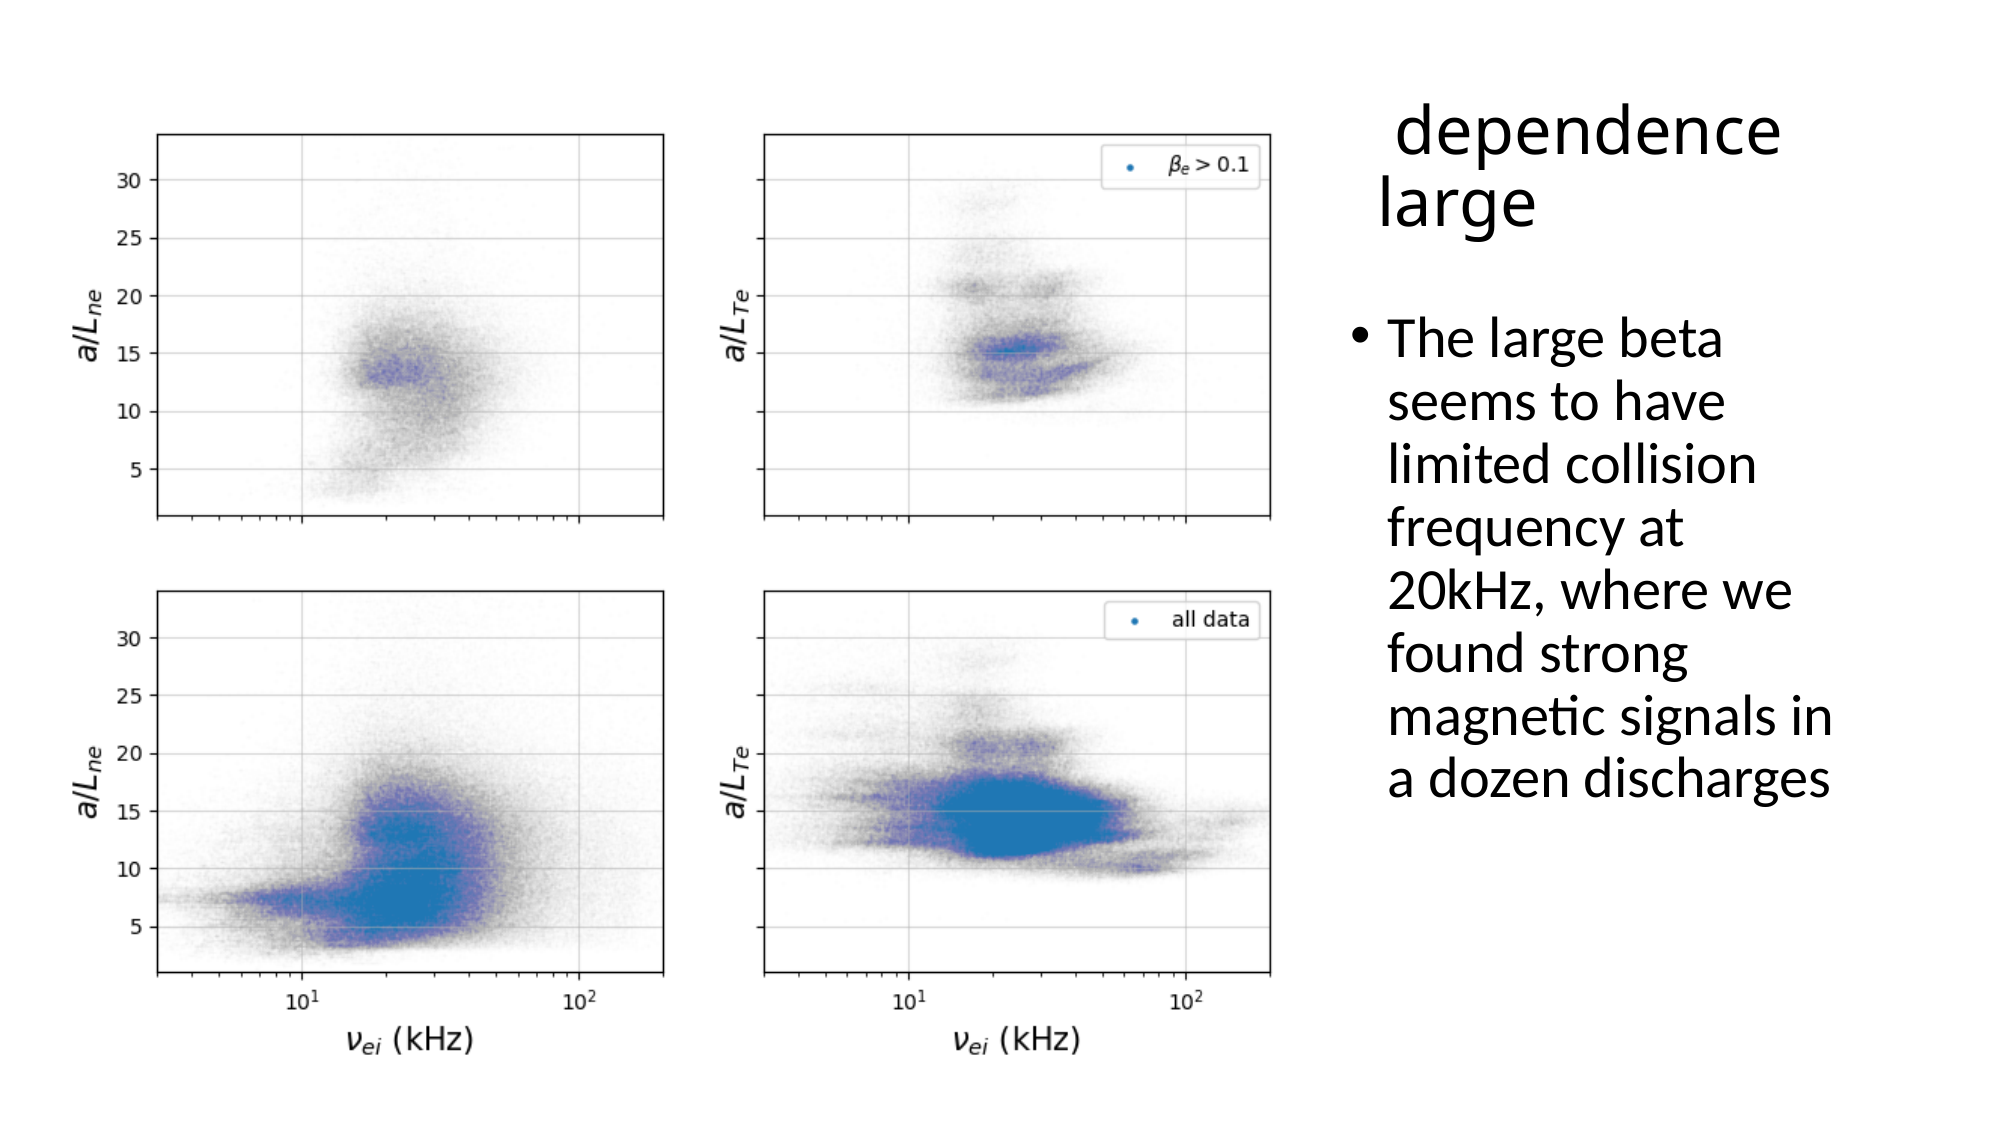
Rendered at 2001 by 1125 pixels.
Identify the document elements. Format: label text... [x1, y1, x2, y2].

list The large beta seems to have limited collision frequency at 20kHz, where we found strong magnetic signals in a dozen discharges [1335, 299, 1863, 1014]
picture [20, 107, 1318, 1079]
